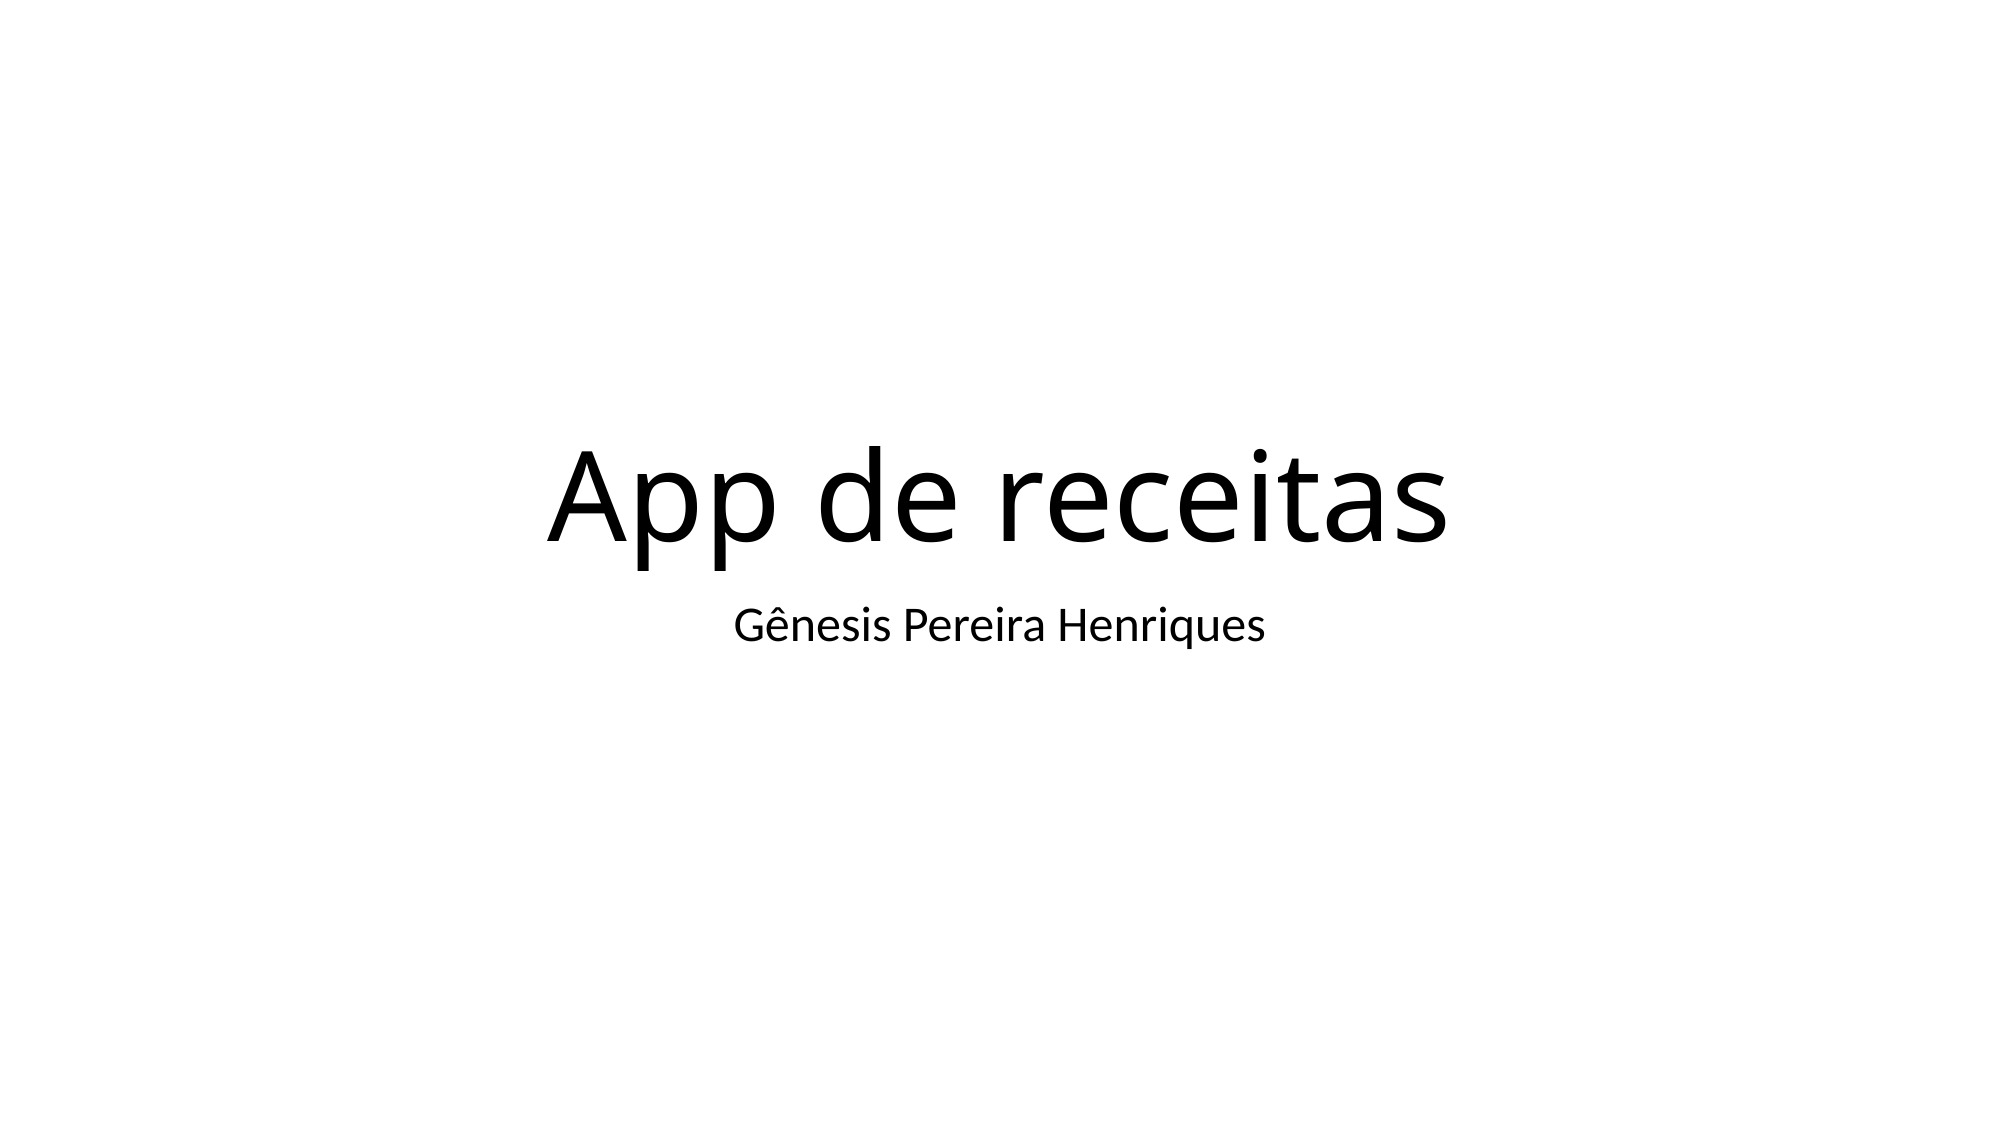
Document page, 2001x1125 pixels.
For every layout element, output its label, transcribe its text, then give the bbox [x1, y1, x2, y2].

subtitle Gênesis Pereira Henriques [249, 590, 1750, 863]
title App de receitas [249, 184, 1750, 576]
